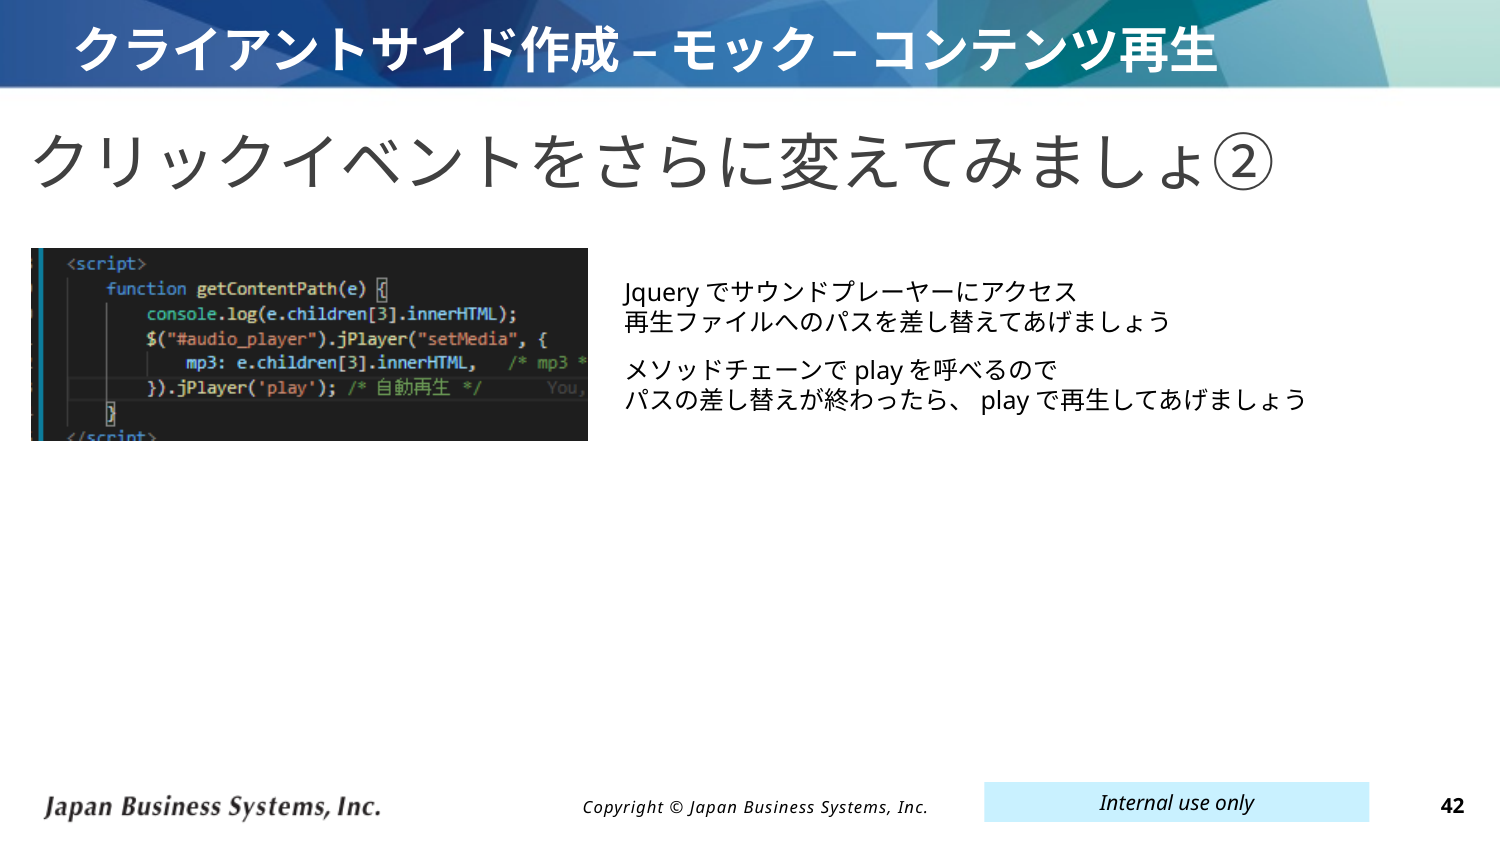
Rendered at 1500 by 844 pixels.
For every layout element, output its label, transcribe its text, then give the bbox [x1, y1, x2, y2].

text_box Jqueryでサウンドプレーヤーにアクセス 再生ファイルへのパスを差し替えてあげましょう [609, 268, 1226, 344]
title クライアントサイド作成 – モック – コンテンツ再生 [57, 10, 1441, 79]
text_box メソッドチェーンでplayを呼べるので パスの差し替えが終わったら、playで再生してあげましょう [609, 347, 1341, 422]
list クリックイベントをさらに変えてみましょ② [13, 115, 1475, 211]
picture [0, 0, 1500, 844]
